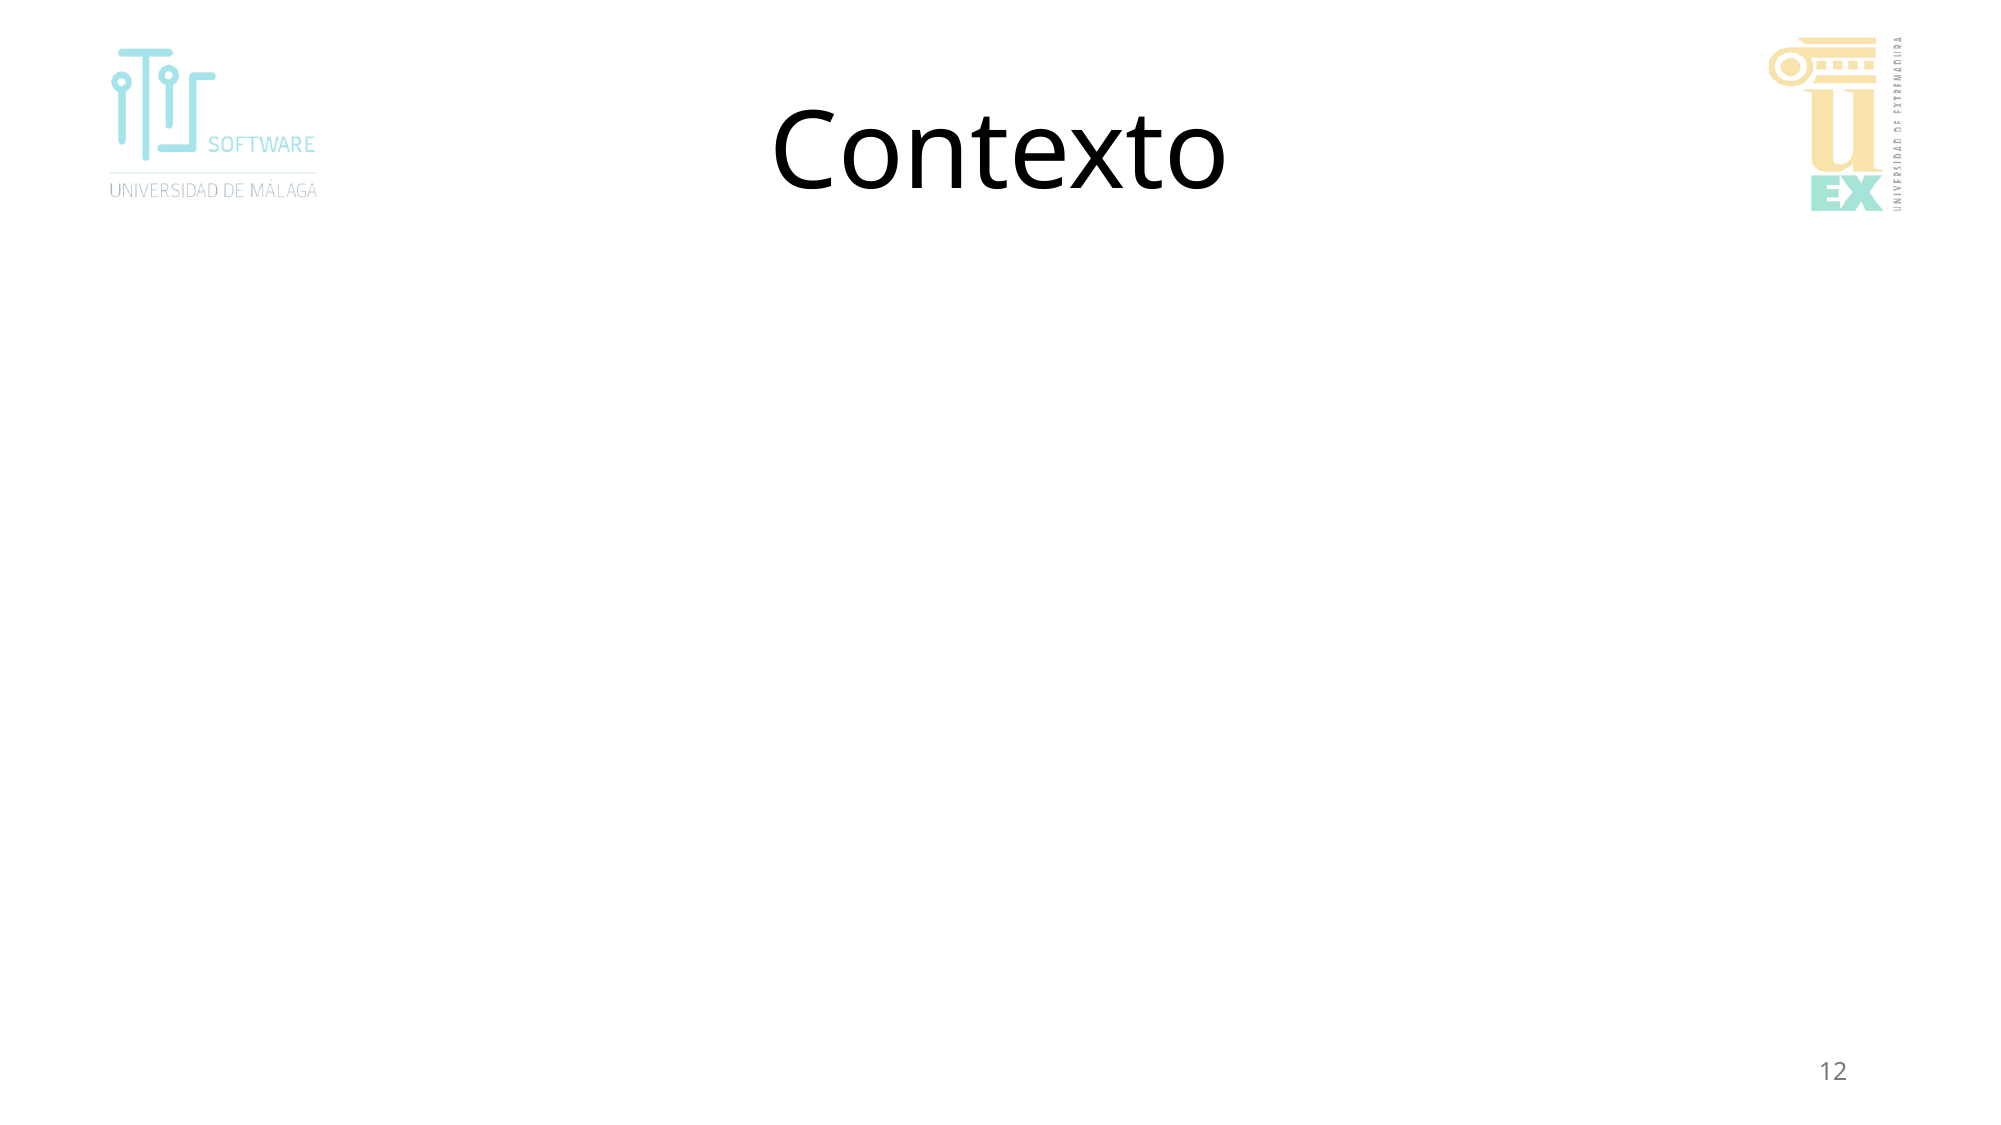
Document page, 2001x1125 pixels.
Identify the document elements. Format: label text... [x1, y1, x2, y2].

title Contexto [137, 60, 1863, 247]
text_box [1768, 37, 1902, 211]
slide_number 12 [1412, 1042, 1863, 1103]
picture [98, 37, 327, 212]
